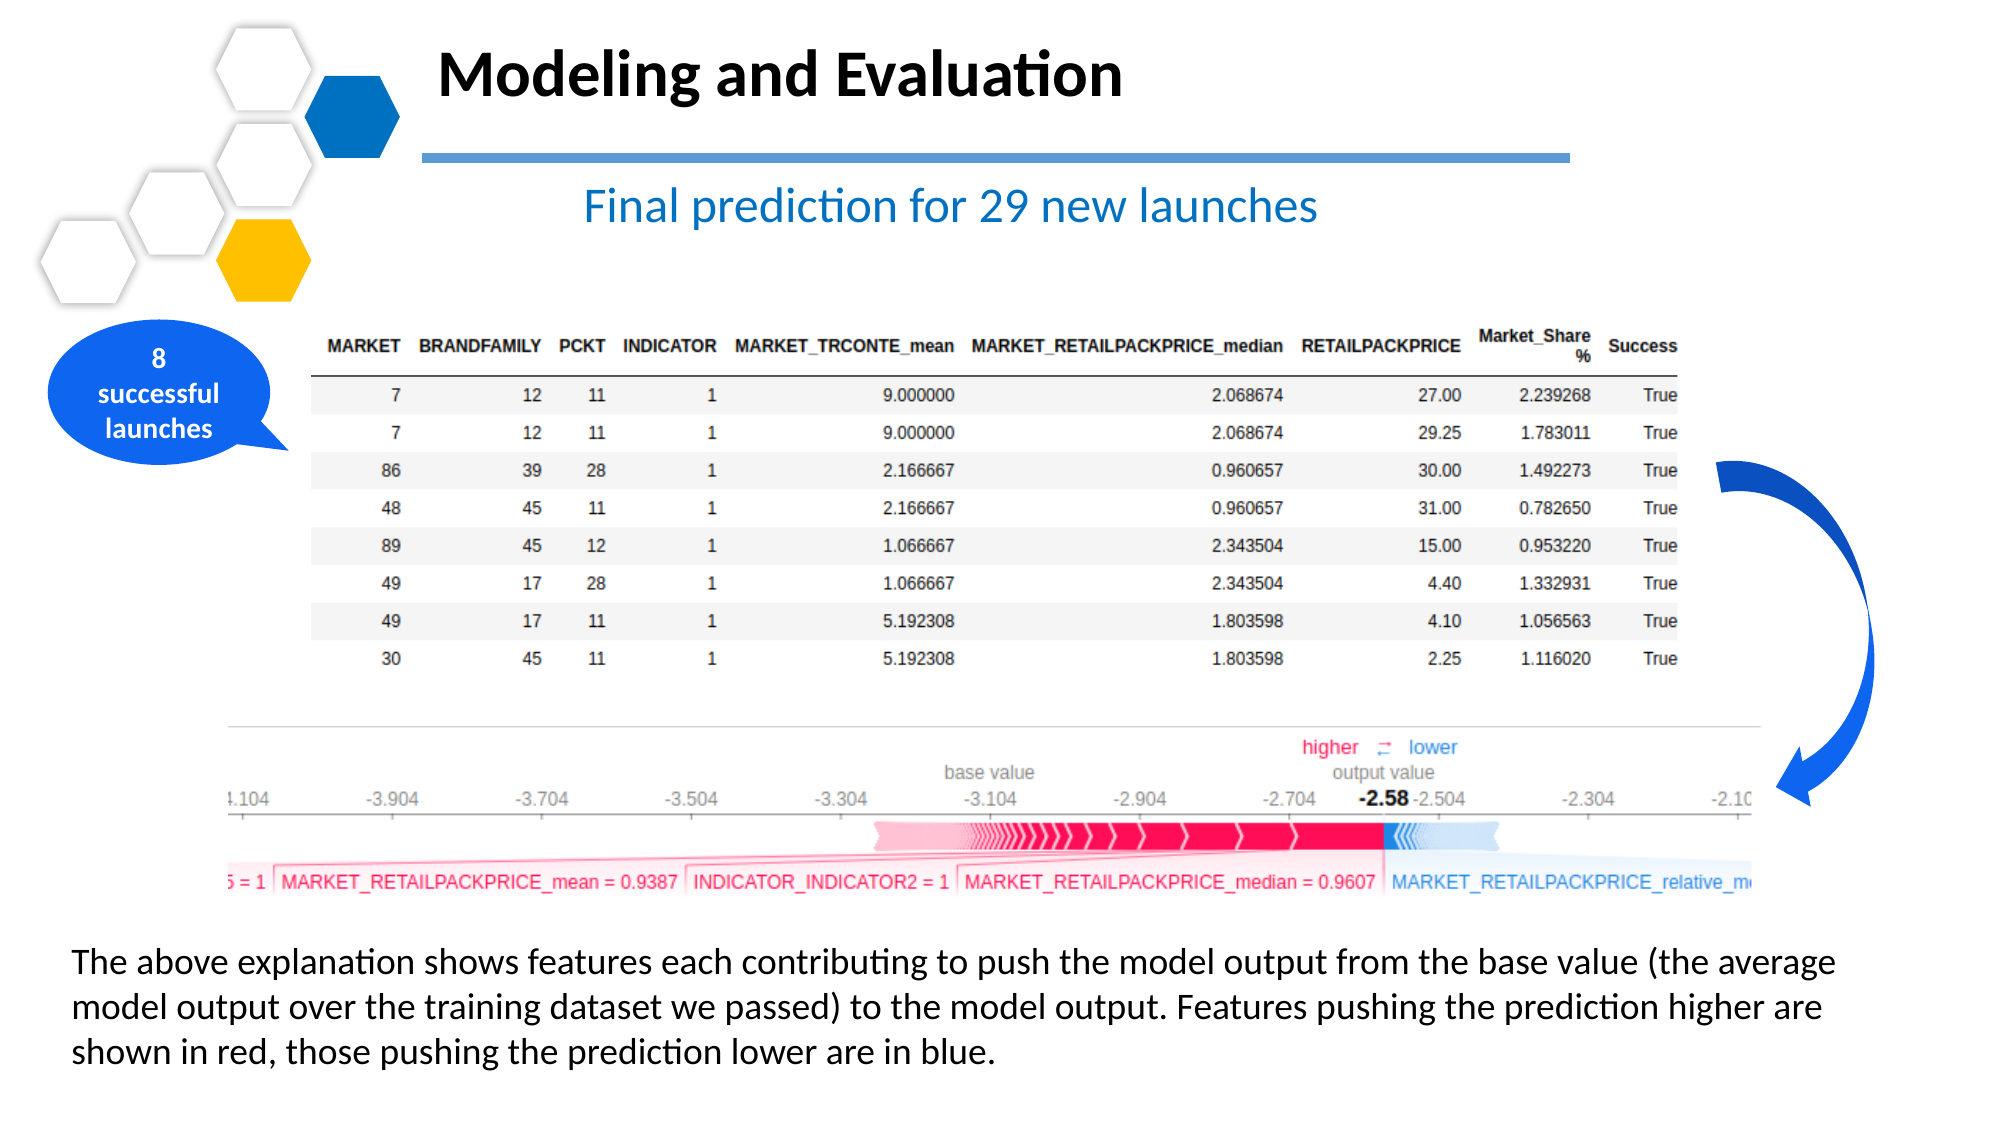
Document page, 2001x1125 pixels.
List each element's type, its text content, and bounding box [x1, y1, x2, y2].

picture [311, 319, 1689, 681]
text_box The above explanation shows features each contributing to push the model output from the base value (the average model output over the training dataset we passed) to the model output. Features pushing the prediction higher are shown in red, those pushing the prediction lower are in blue. [56, 922, 1944, 1124]
text_box Modeling and Evaluation [422, 22, 1480, 119]
picture [228, 726, 1772, 923]
text_box 8 successful launches [47, 319, 289, 465]
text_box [40, 28, 401, 304]
text_box [1715, 460, 1875, 807]
text_box Final prediction for 29 new launches [408, 164, 1494, 241]
